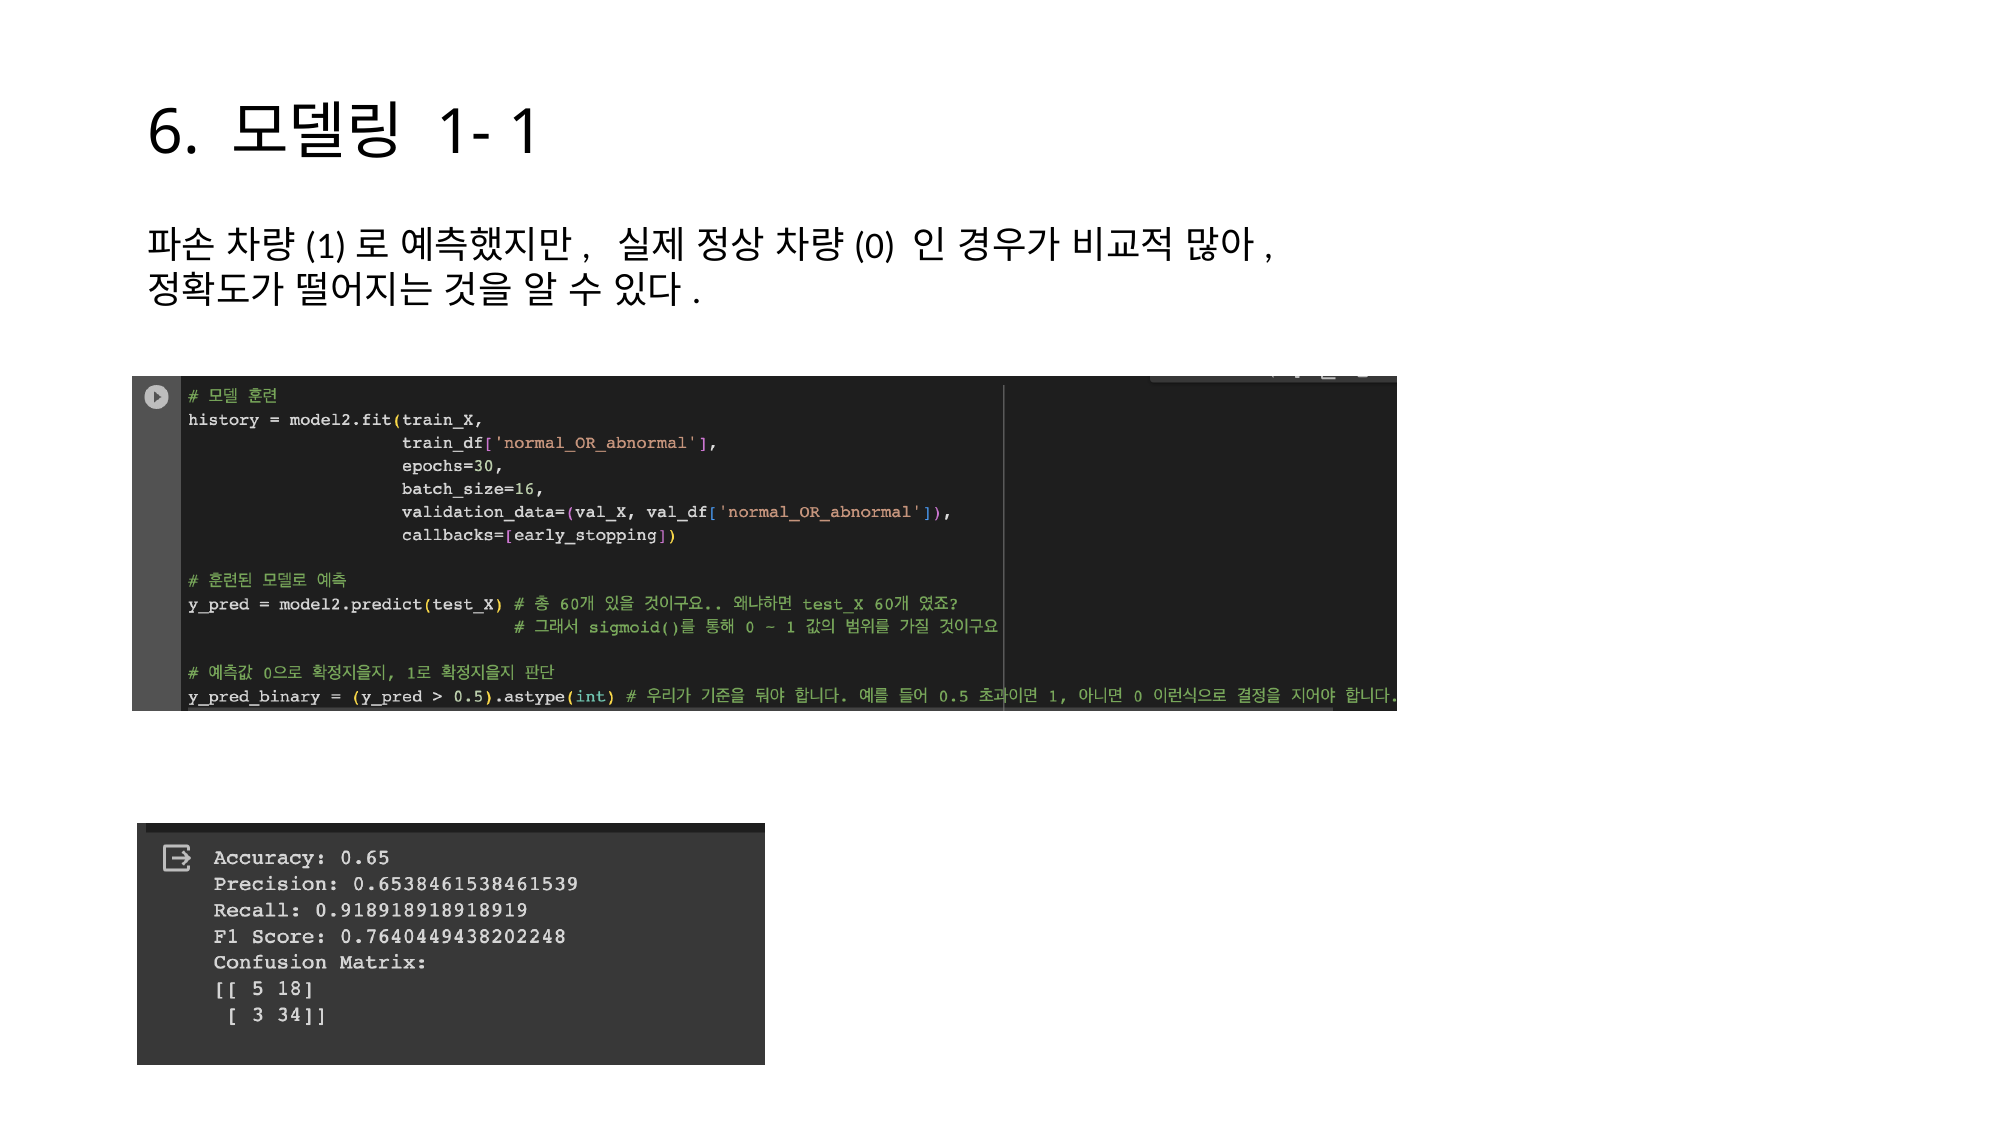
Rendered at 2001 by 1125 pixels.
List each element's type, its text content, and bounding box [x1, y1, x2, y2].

text_box 파손 차량(1)로 예측했지만, 실제 정상 차량(0) 인 경우가 비교적 많아, 정확도가 떨어지는 것을 알 수 있다. [132, 213, 1763, 319]
picture [137, 823, 765, 1066]
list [132, 376, 1397, 711]
title 6. 모델링 1- 1 [132, 52, 1858, 215]
